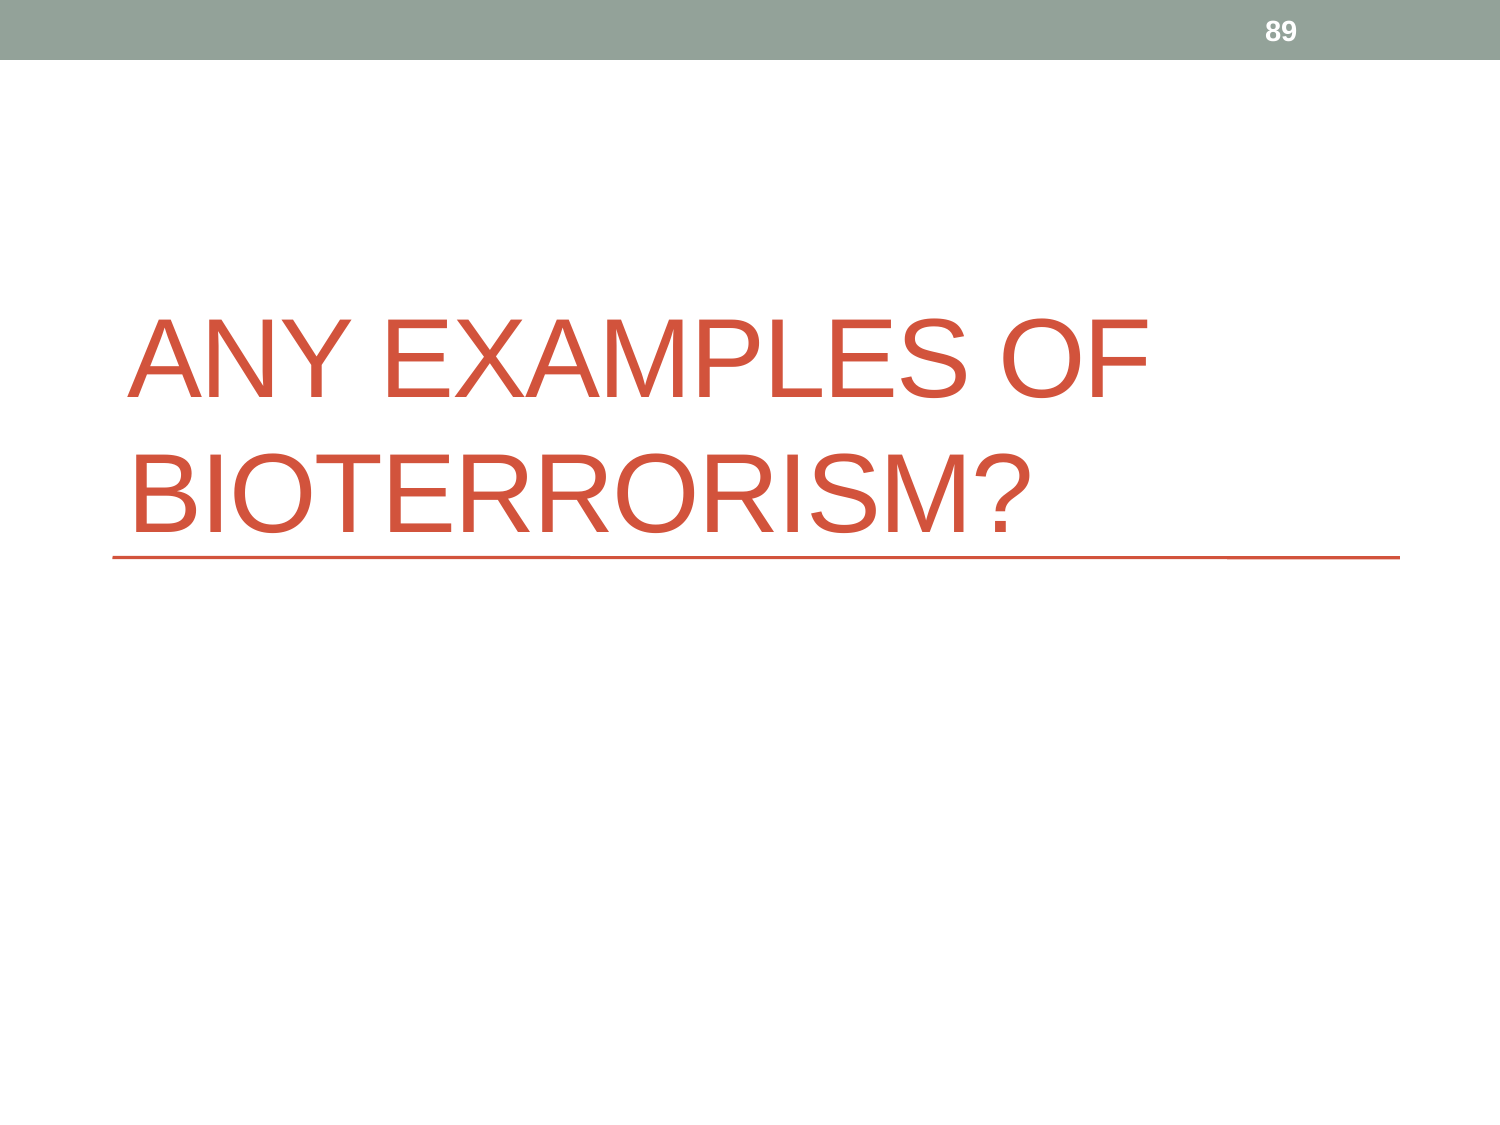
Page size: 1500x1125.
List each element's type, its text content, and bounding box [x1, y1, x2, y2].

slide_number 89 [1250, 3, 1425, 57]
title Any Examples of Bioterrorism? [112, 375, 1388, 563]
